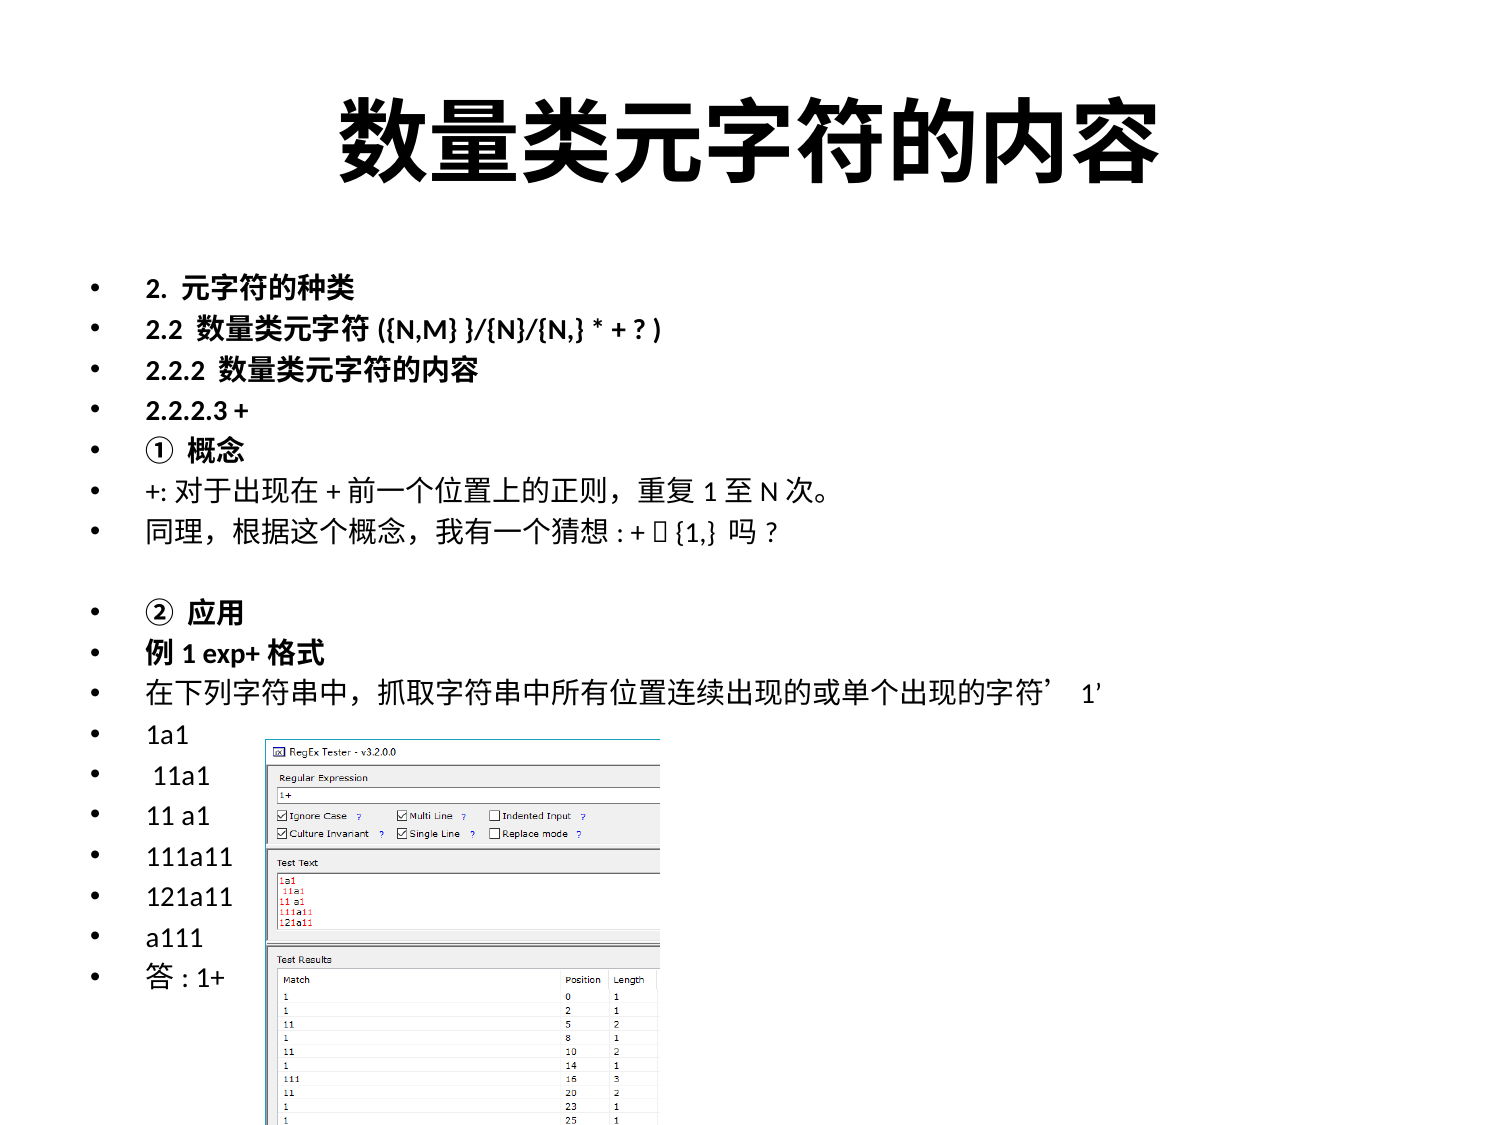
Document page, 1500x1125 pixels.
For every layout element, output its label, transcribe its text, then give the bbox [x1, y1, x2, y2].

title 数量类元字符的内容 [75, 45, 1425, 233]
picture [265, 739, 660, 1125]
list 2. 元字符的种类 2.2 数量类元字符({N,M} }/{N}/{N,} * + ? ) 2.2.2 数量类元字符的内容 2.2.2.3 + ① 概念 +:对于出现在+前一个位置上的正则，重复1至N次。 同理，根据这个概念，我有一个猜想: +  {1,} 吗? ② 应用 例1 exp+格式 在下列字符串中，抓取字符串中所有位置连续出现的或单个出现的字符’1’ 1a1 11a1 11 a1 111a11 121a11 a111 答: 1+ [75, 262, 1425, 1005]
